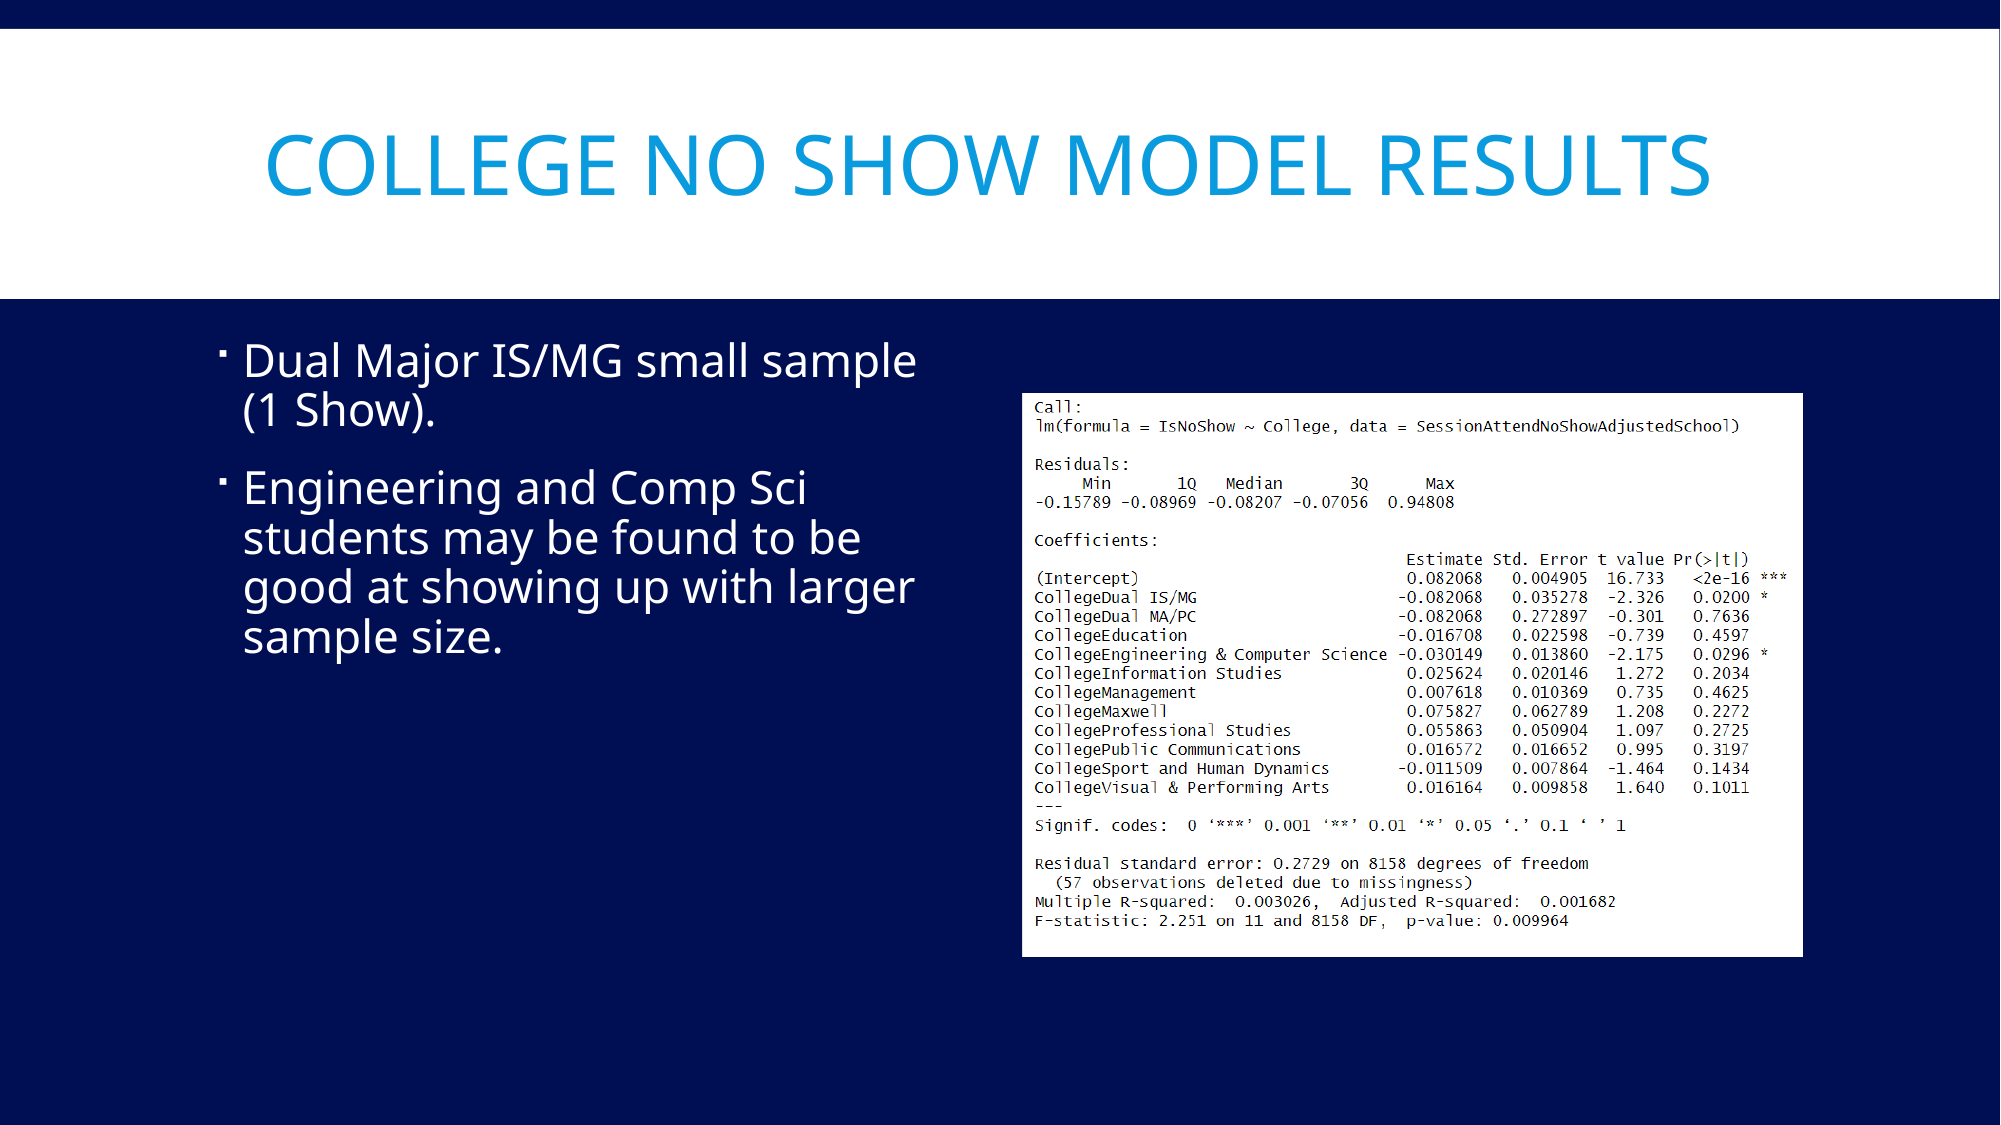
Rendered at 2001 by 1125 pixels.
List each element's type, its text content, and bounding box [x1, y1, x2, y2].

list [1021, 393, 1803, 957]
list Dual Major IS/MG small sample (1 Show). Engineering and Comp Sci students may be found to be good at showing up with larger sample size. [197, 329, 978, 1020]
title College No Show Model Results [197, 46, 1803, 295]
